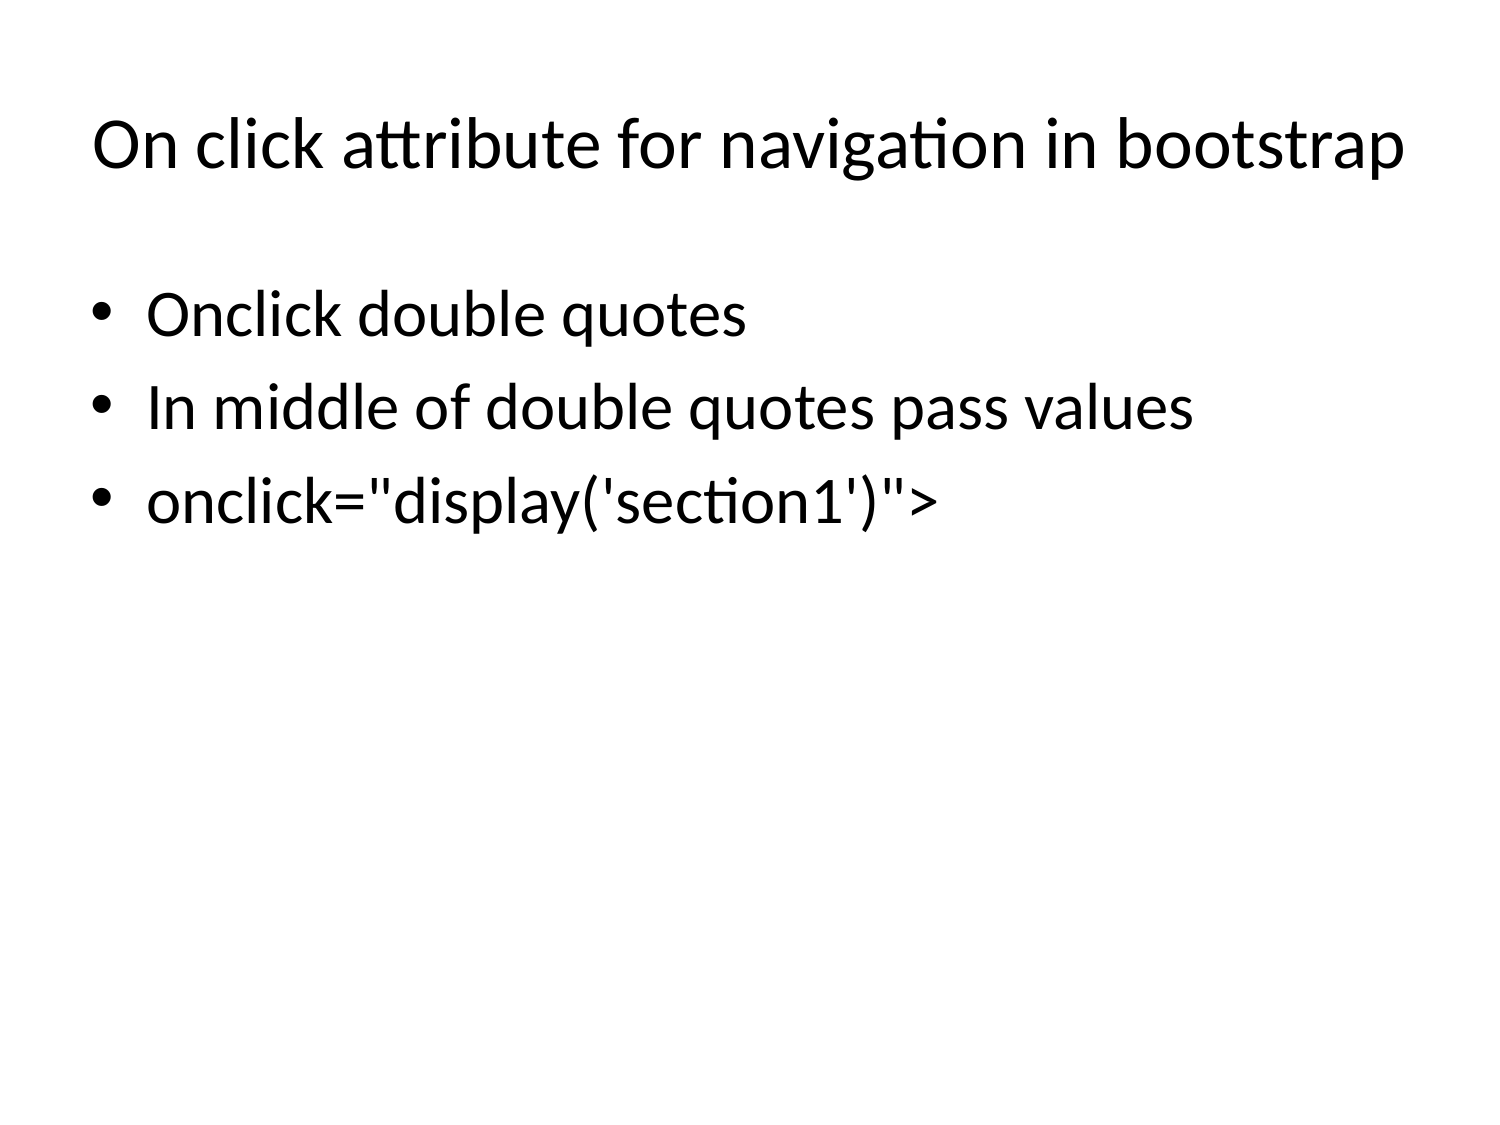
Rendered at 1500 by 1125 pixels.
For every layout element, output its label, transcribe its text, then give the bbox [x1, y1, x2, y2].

title On click attribute for navigation in bootstrap [75, 45, 1425, 233]
list Onclick double quotes In middle of double quotes pass values onclick="display('section1')"> [75, 262, 1425, 1005]
